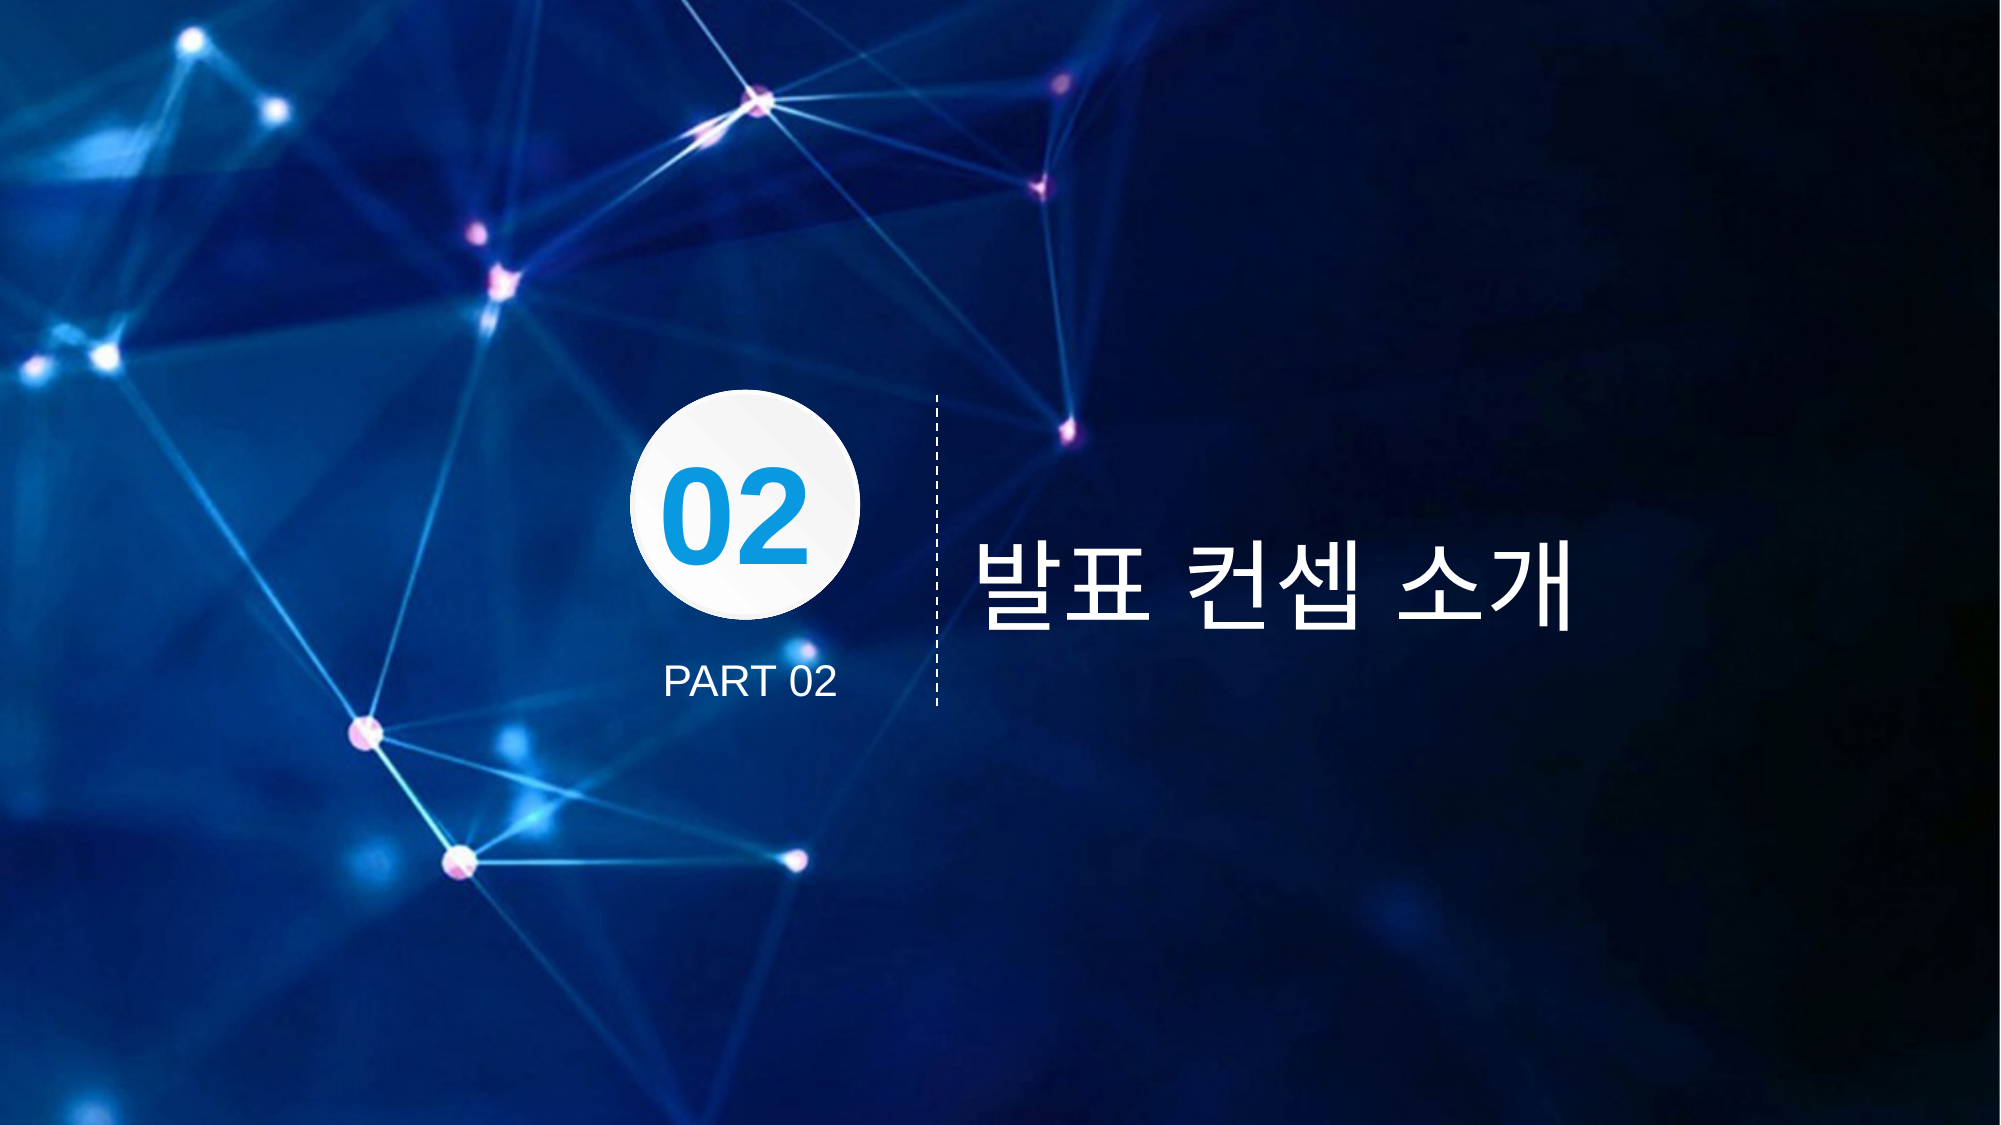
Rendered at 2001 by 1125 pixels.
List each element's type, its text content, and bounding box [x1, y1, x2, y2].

text_box 발표 컨셉 소개 [956, 515, 1594, 651]
text_box [0, 0, 2000, 1125]
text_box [630, 389, 861, 620]
text_box PART 02 [662, 652, 861, 706]
